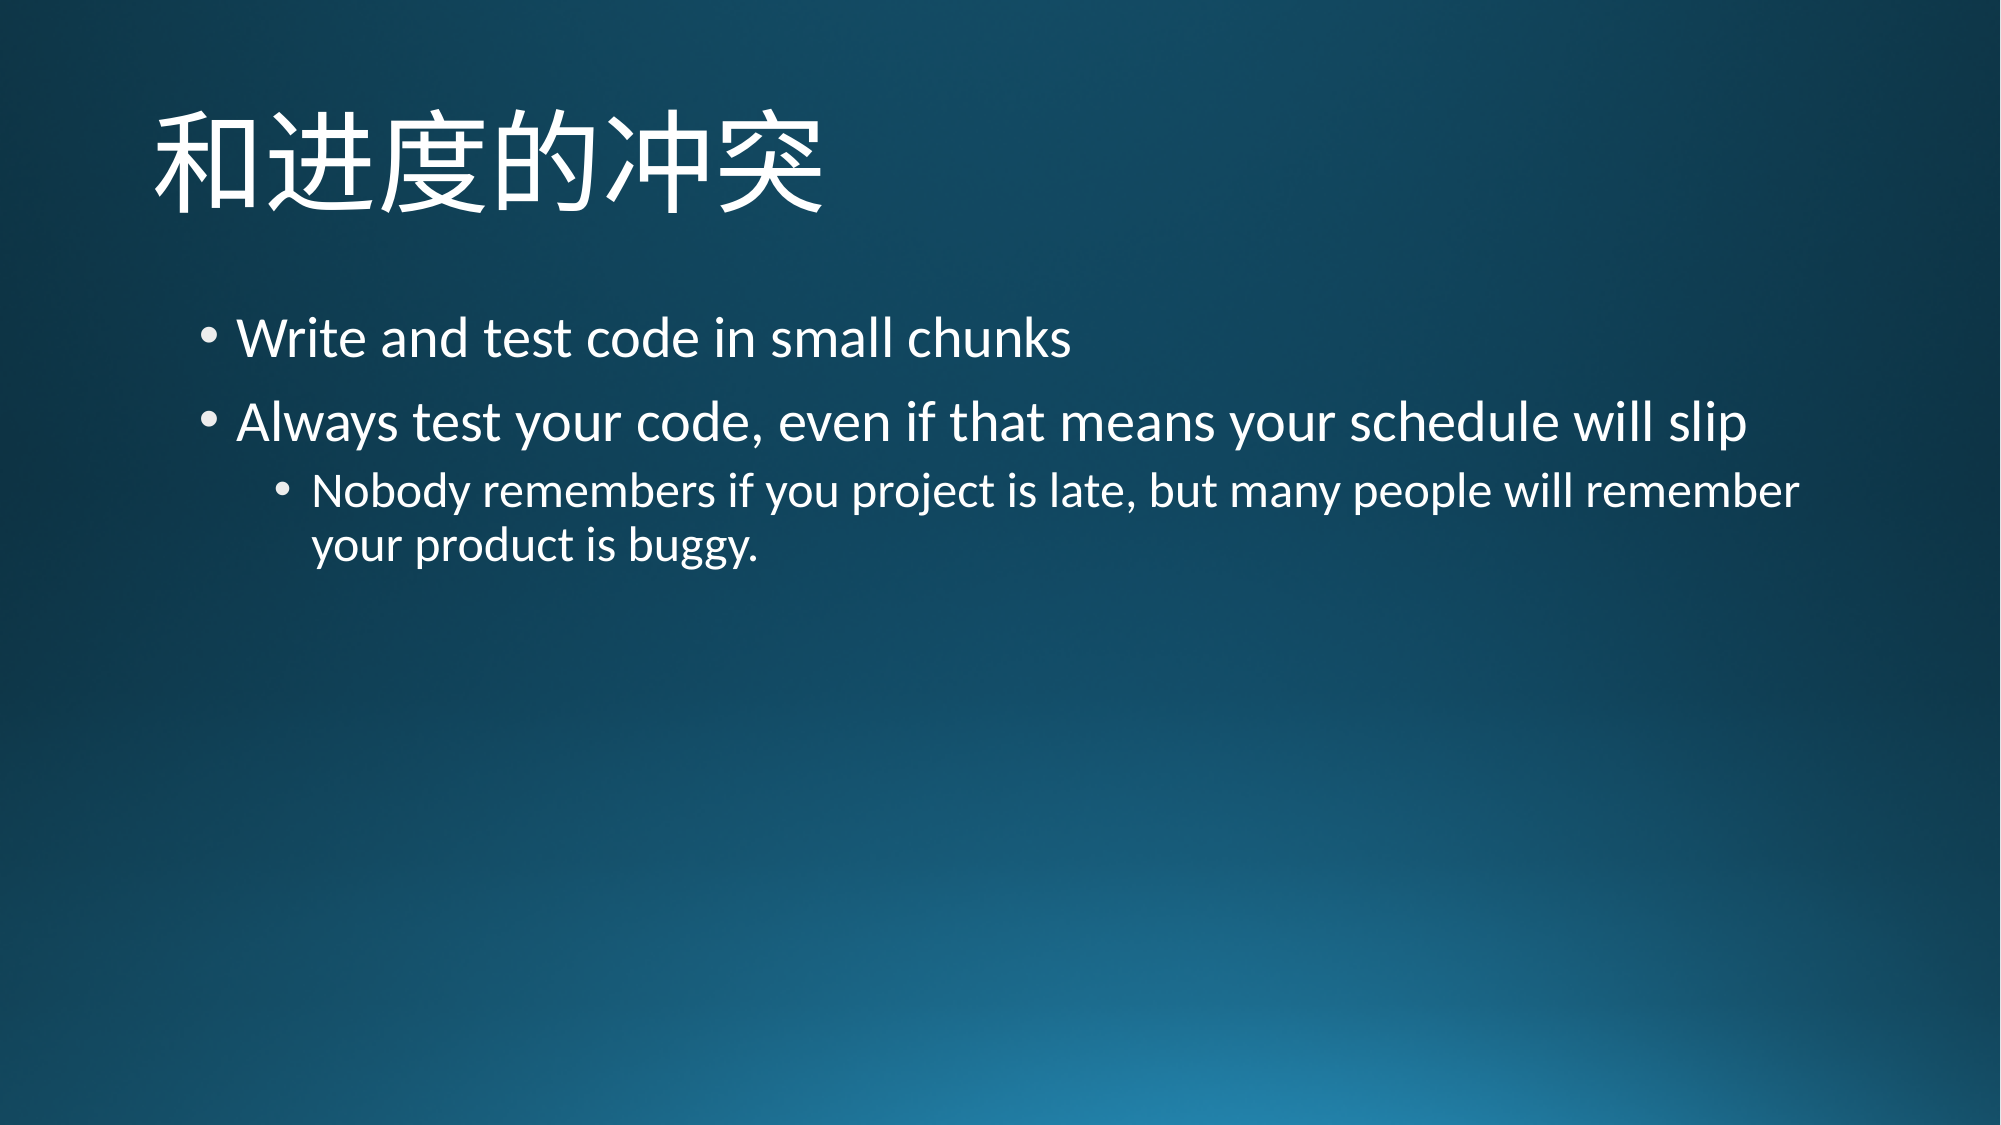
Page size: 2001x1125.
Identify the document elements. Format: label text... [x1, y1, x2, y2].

picture [0, 0, 2001, 1125]
title 和进度的冲突 [137, 59, 1863, 278]
list Write and test code in small chunks Always test your code, even if that means your schedule will slip Nobody remembers if you project is late, but many people will remember your product is buggy. [183, 299, 1863, 1014]
